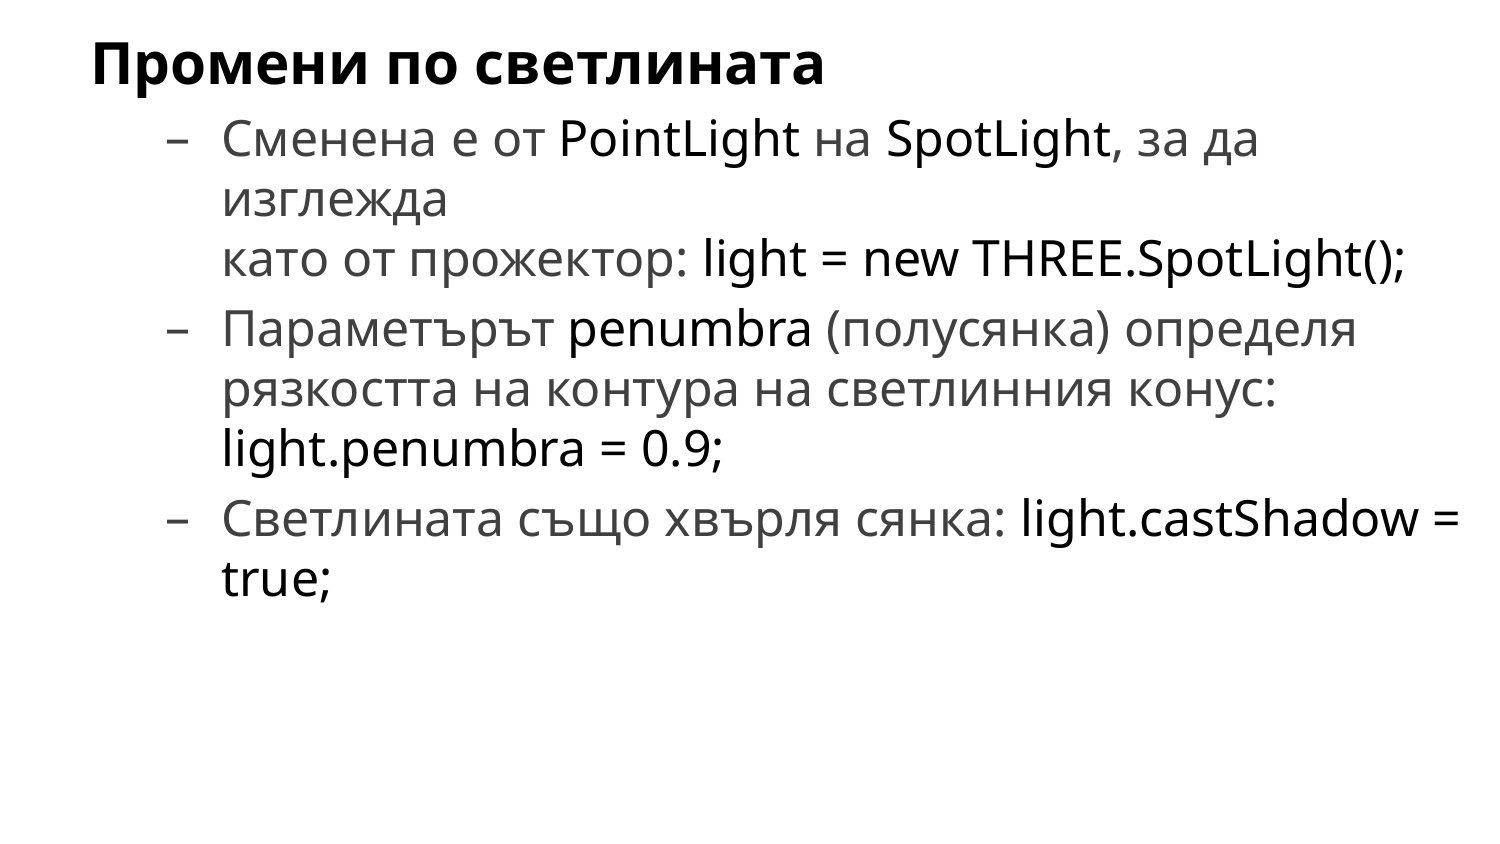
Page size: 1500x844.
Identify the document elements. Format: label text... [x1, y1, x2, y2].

list Промени по светлината Сменена е от PointLight на SpotLight, за да изглежда като от прожектор: light = new THREE.SpotLight(); Параметърът penumbra (полусянка) определя рязкостта на контура на светлинния конус: light.penumbra = 0.9; Светлината също хвърля сянка: light.castShadow = true; [75, 18, 1500, 826]
